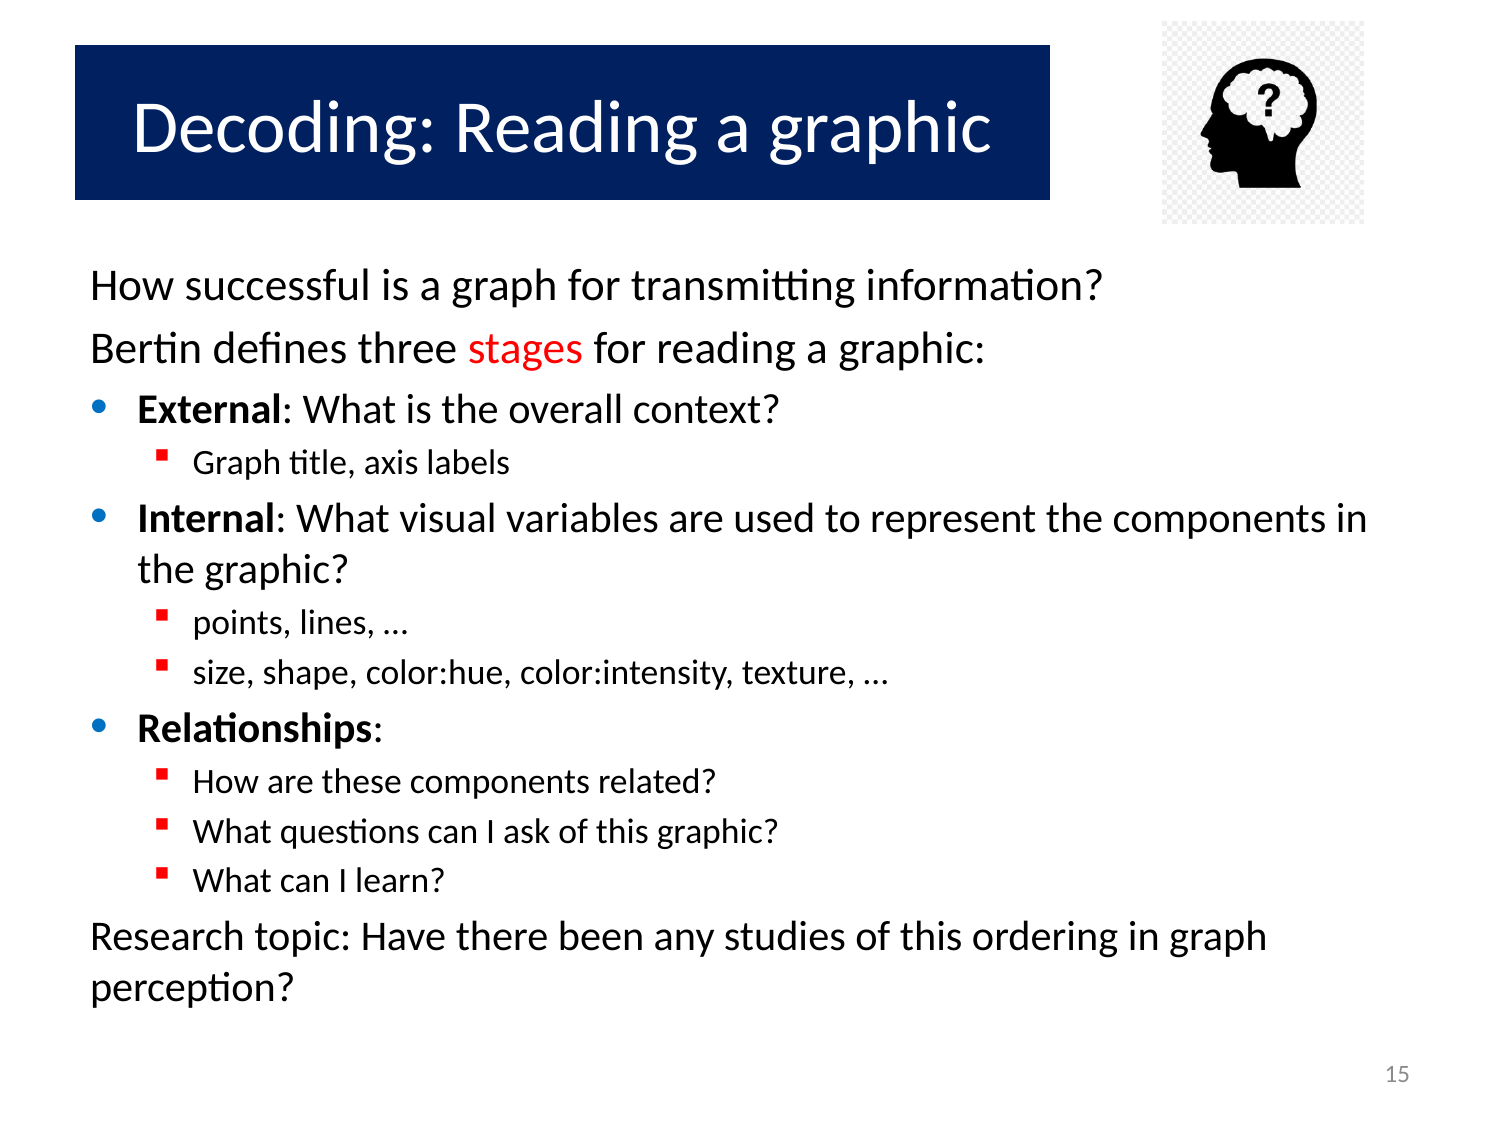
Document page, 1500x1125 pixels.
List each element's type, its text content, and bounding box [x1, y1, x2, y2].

slide_number 15 [1074, 1042, 1425, 1103]
picture [1162, 21, 1365, 224]
list How successful is a graph for transmitting information? Bertin defines three stages for reading a graphic: External: What is the overall context? Graph title, axis labels Internal: What visual variables are used to represent the components in the graphic? points, lines, … size, shape, color:hue, color:intensity, texture, … Relationships: How are these components related? What questions can I ask of this graphic? What can I learn? Research topic: Have there been any studies of this ordering in graph perception? [75, 247, 1425, 1023]
title Decoding: Reading a graphic [75, 45, 1050, 200]
